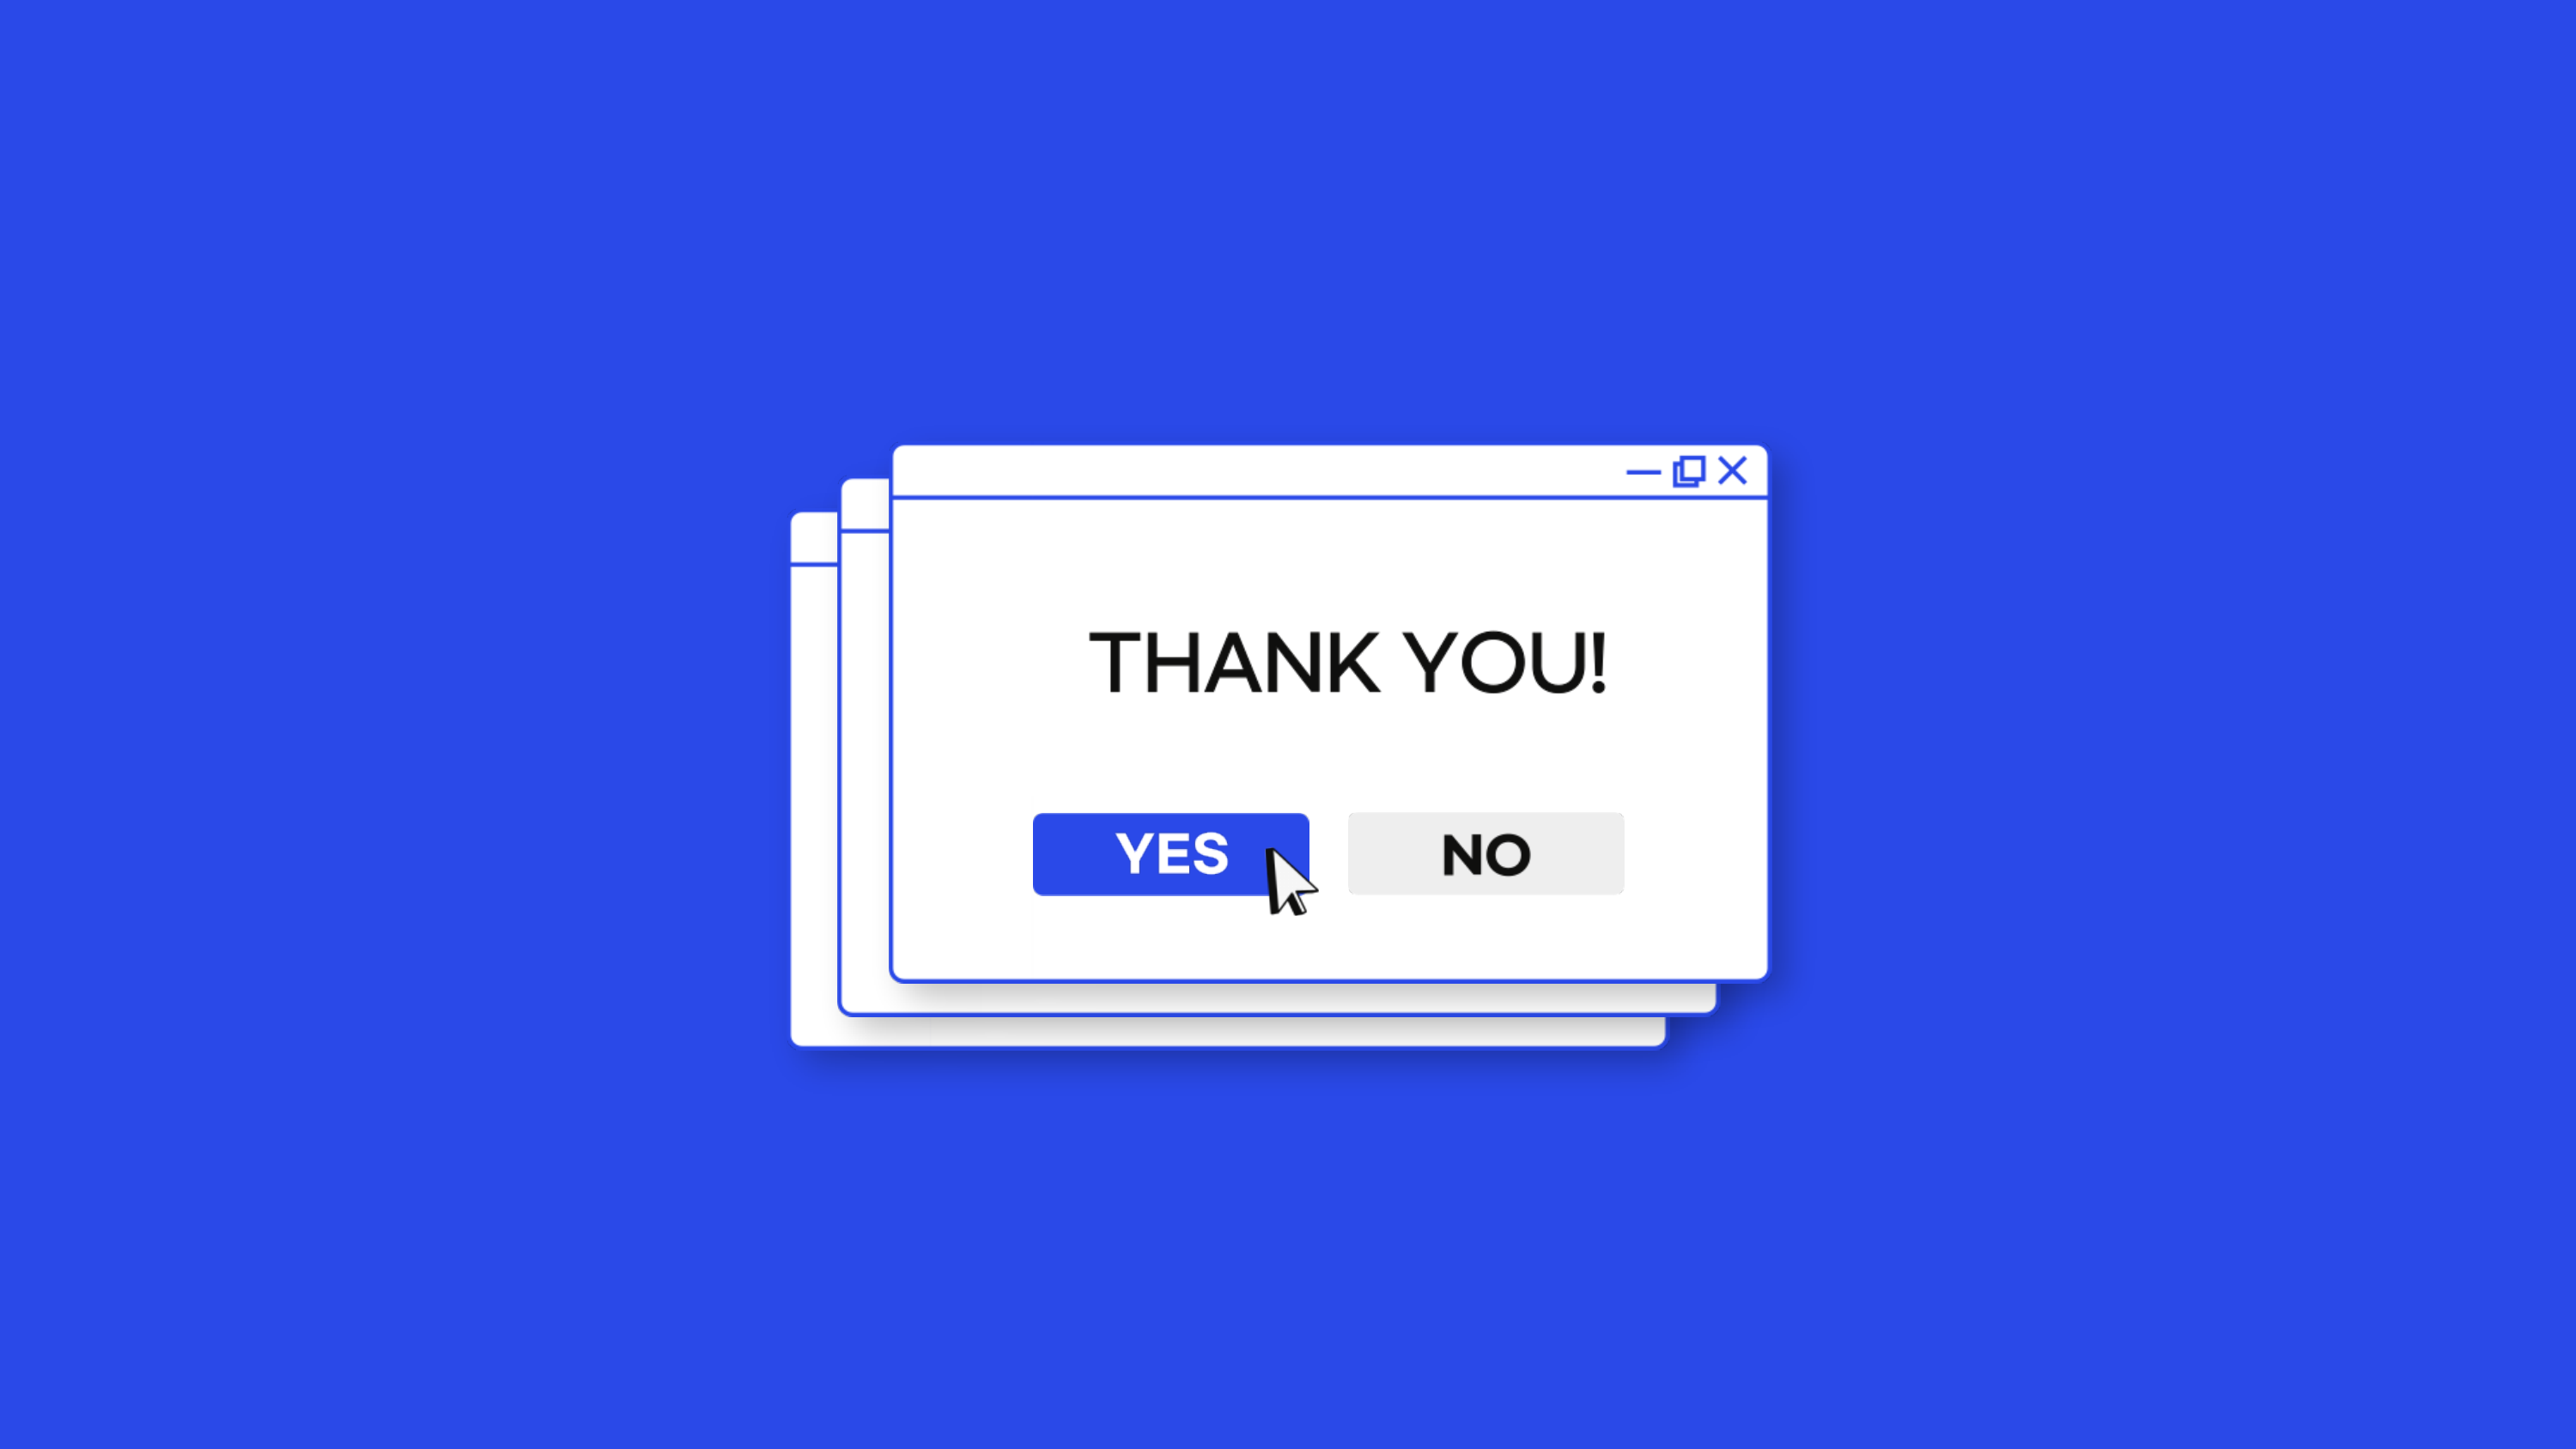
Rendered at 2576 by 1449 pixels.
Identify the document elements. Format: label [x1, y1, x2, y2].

text_box [1033, 813, 1310, 896]
text_box [787, 508, 1670, 1051]
text_box [888, 441, 1772, 984]
picture [360, 185, 2228, 1336]
text_box [1266, 846, 1319, 916]
text_box [1347, 812, 1625, 895]
text_box [837, 475, 1722, 1017]
